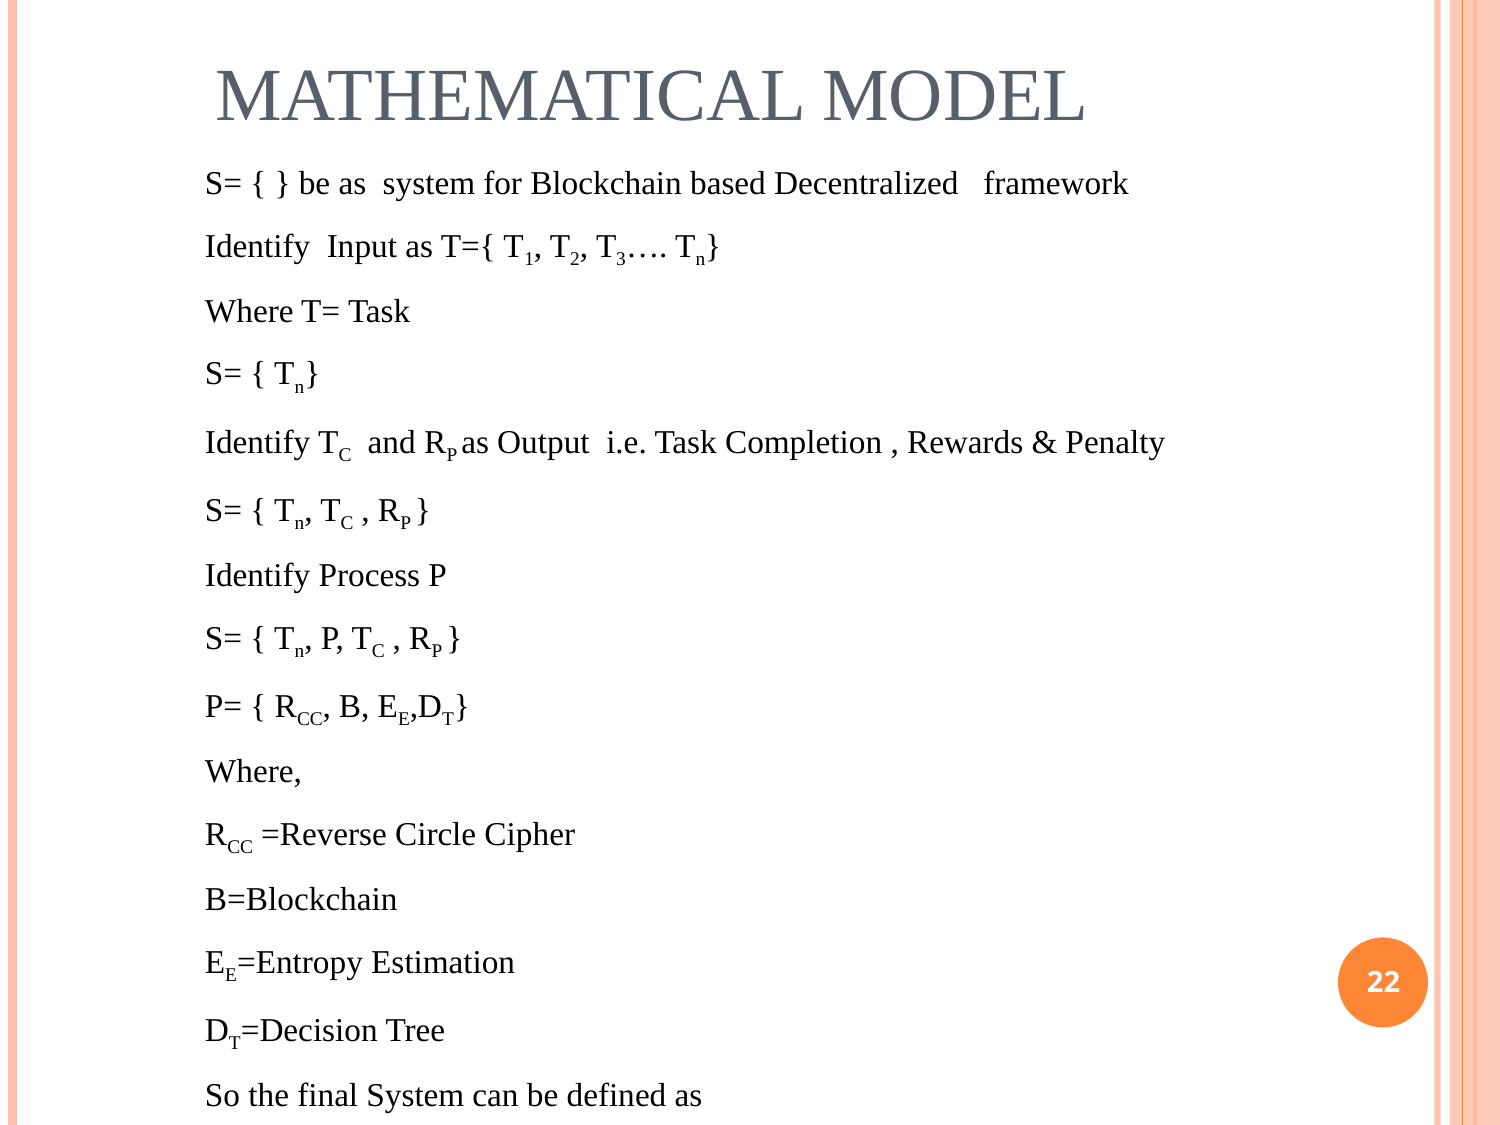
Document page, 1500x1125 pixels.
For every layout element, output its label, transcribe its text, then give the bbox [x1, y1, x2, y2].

slide_number 22 [1333, 940, 1434, 1027]
text_box S= { } be as system for Blockchain based Decentralized framework Identify Input as T={ T1, T2, T3…. Tn} Where T= Task S= { Tn} Identify TC and RP as Output i.e. Task Completion , Rewards & Penalty S= { Tn, TC , RP } Identify Process P S= { Tn, P, TC , RP } P= { RCC, B, EE,DT} Where, RCC =Reverse Circle Cipher B=Blockchain EE=Entropy Estimation DT=Decision Tree So the final System can be defined as S = { Tn, RCC, B, EE,DT, TC , RP } [190, 133, 1251, 1009]
text_box Mathematical Model [87, 37, 1149, 169]
